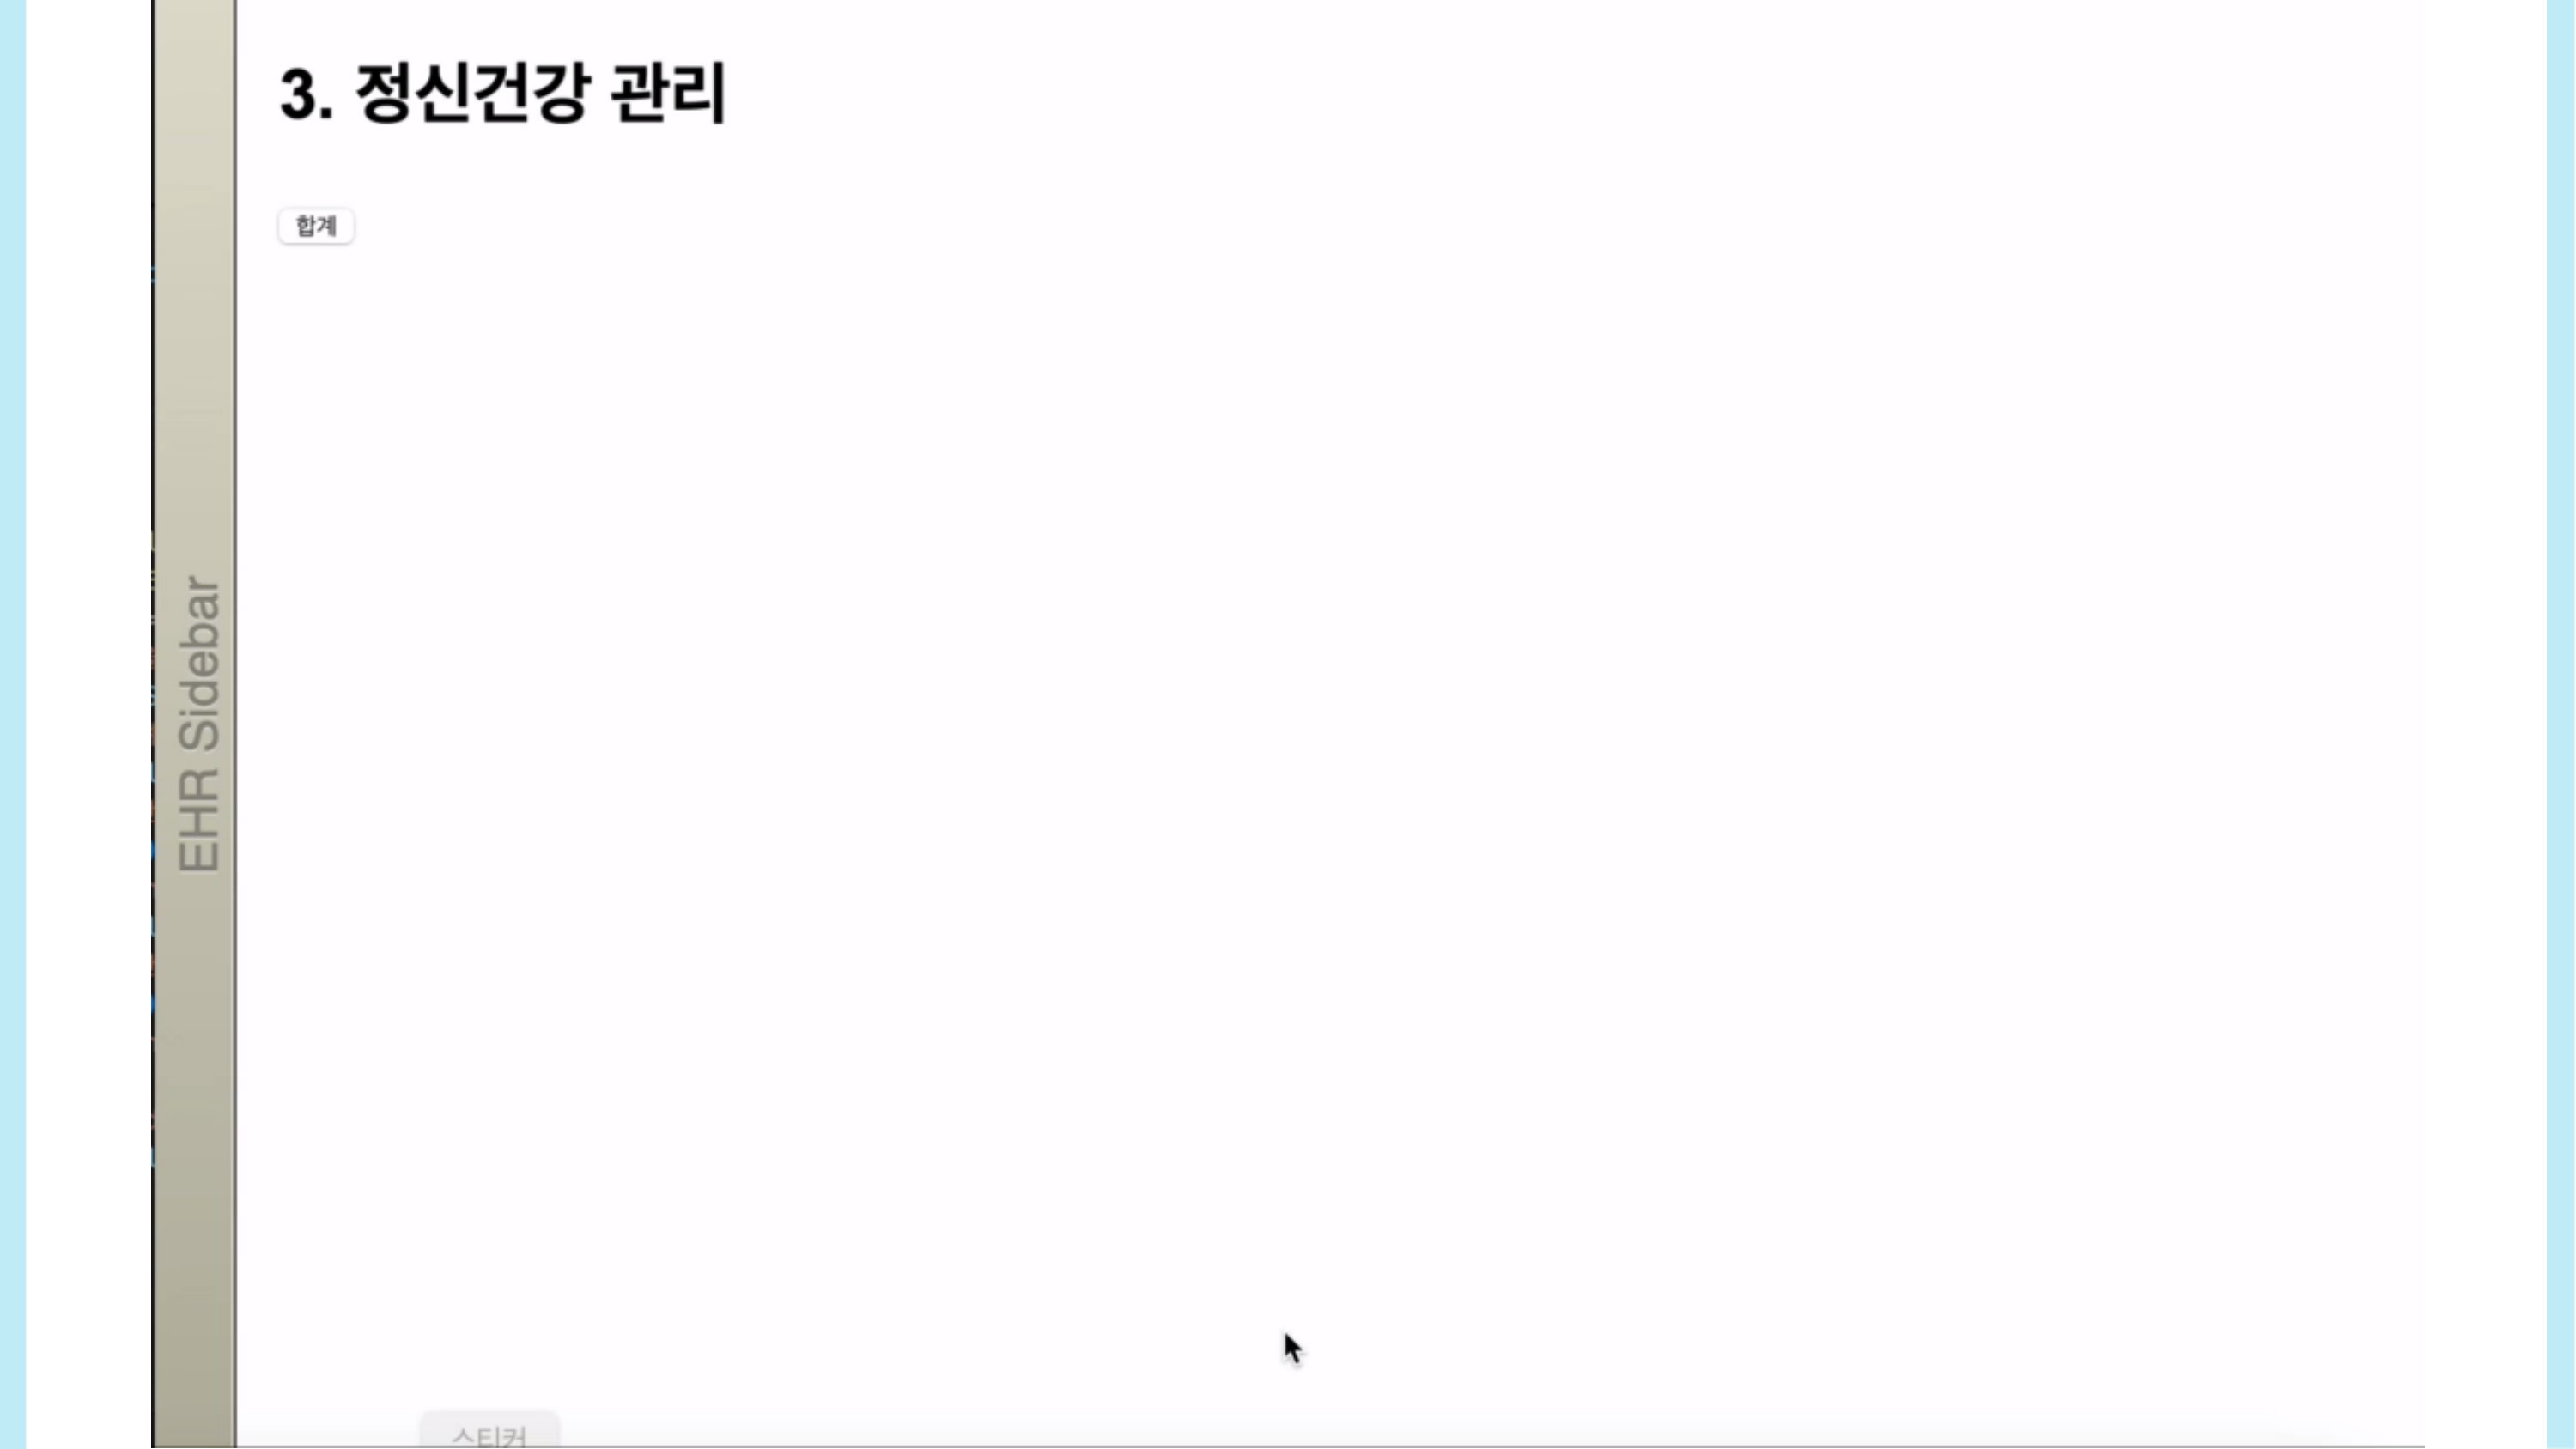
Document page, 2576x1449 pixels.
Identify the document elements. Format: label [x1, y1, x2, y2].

text_box [150, 0, 2426, 1449]
picture [2547, 0, 2576, 1449]
picture [0, 0, 27, 1449]
